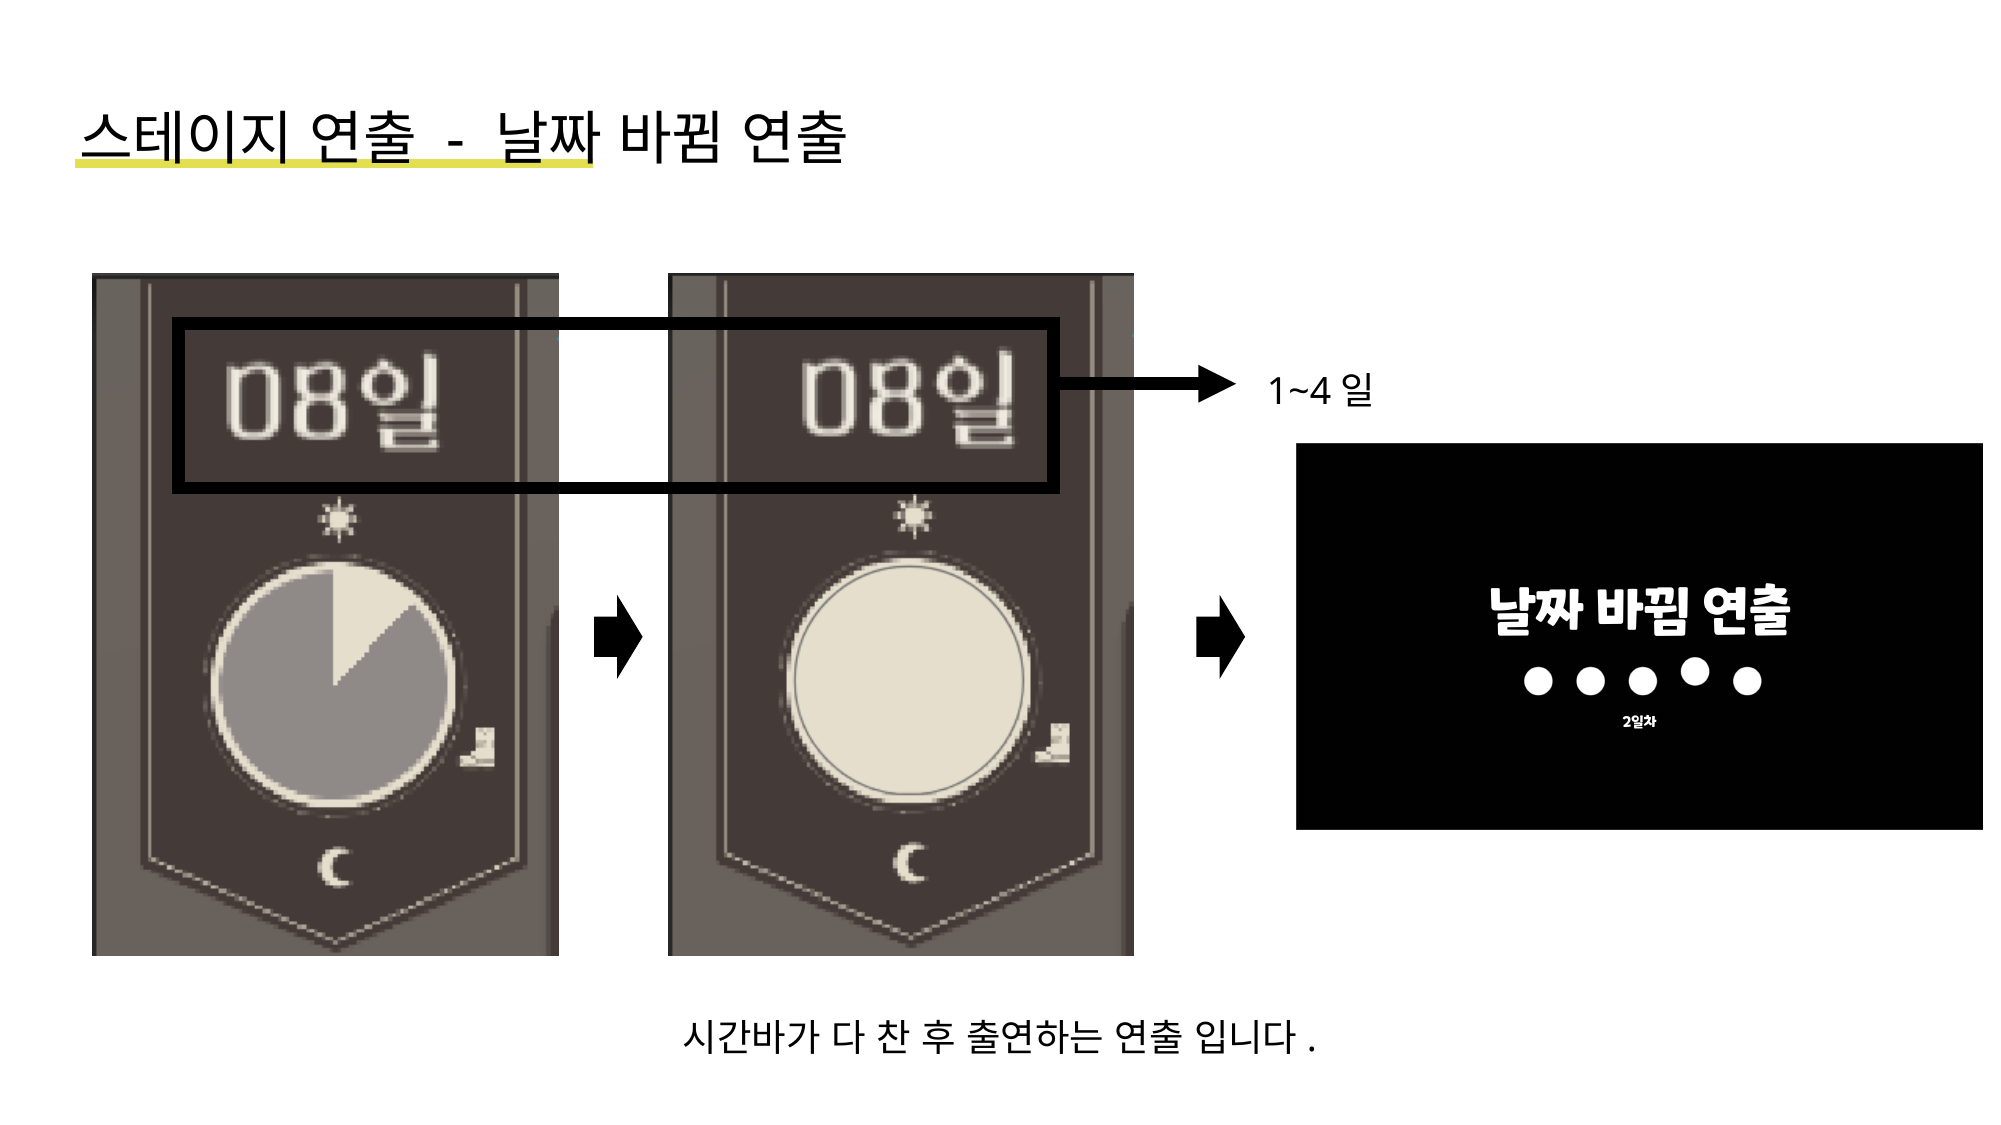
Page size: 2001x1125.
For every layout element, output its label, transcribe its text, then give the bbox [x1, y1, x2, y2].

text_box 시간바가 다 찬 후 출연하는 연출 입니다. [668, 1006, 1332, 1066]
text_box [594, 594, 643, 679]
picture [1296, 443, 1983, 830]
text_box 스테이지 연출 - 날짜 바뀜 연출 [64, 93, 1000, 179]
picture [92, 273, 559, 956]
text_box 1~4일 [1252, 359, 1390, 420]
picture [668, 273, 1135, 956]
text_box [559, 322, 668, 489]
text_box [1196, 594, 1246, 679]
